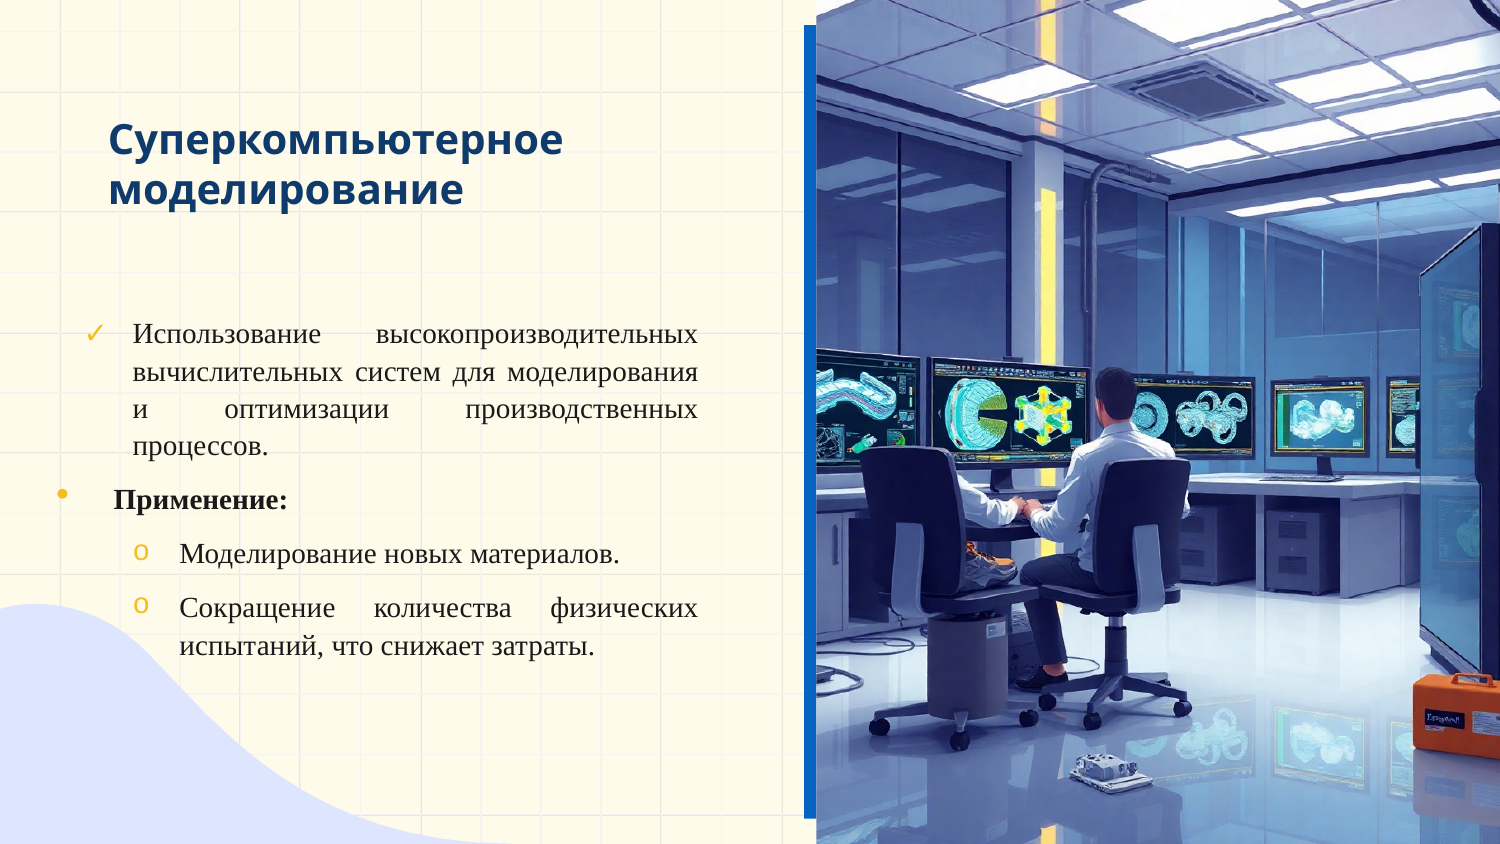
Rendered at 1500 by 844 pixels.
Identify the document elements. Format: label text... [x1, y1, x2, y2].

list Использование высокопроизводительных вычислительных систем для моделирования и оптимизации производственных процессов. Применение: Моделирование новых материалов. Сокращение количества физических испытаний, что снижает затраты. [42, 297, 714, 836]
picture [816, 0, 1500, 844]
title Суперкомпьютерное моделирование [92, 98, 765, 172]
